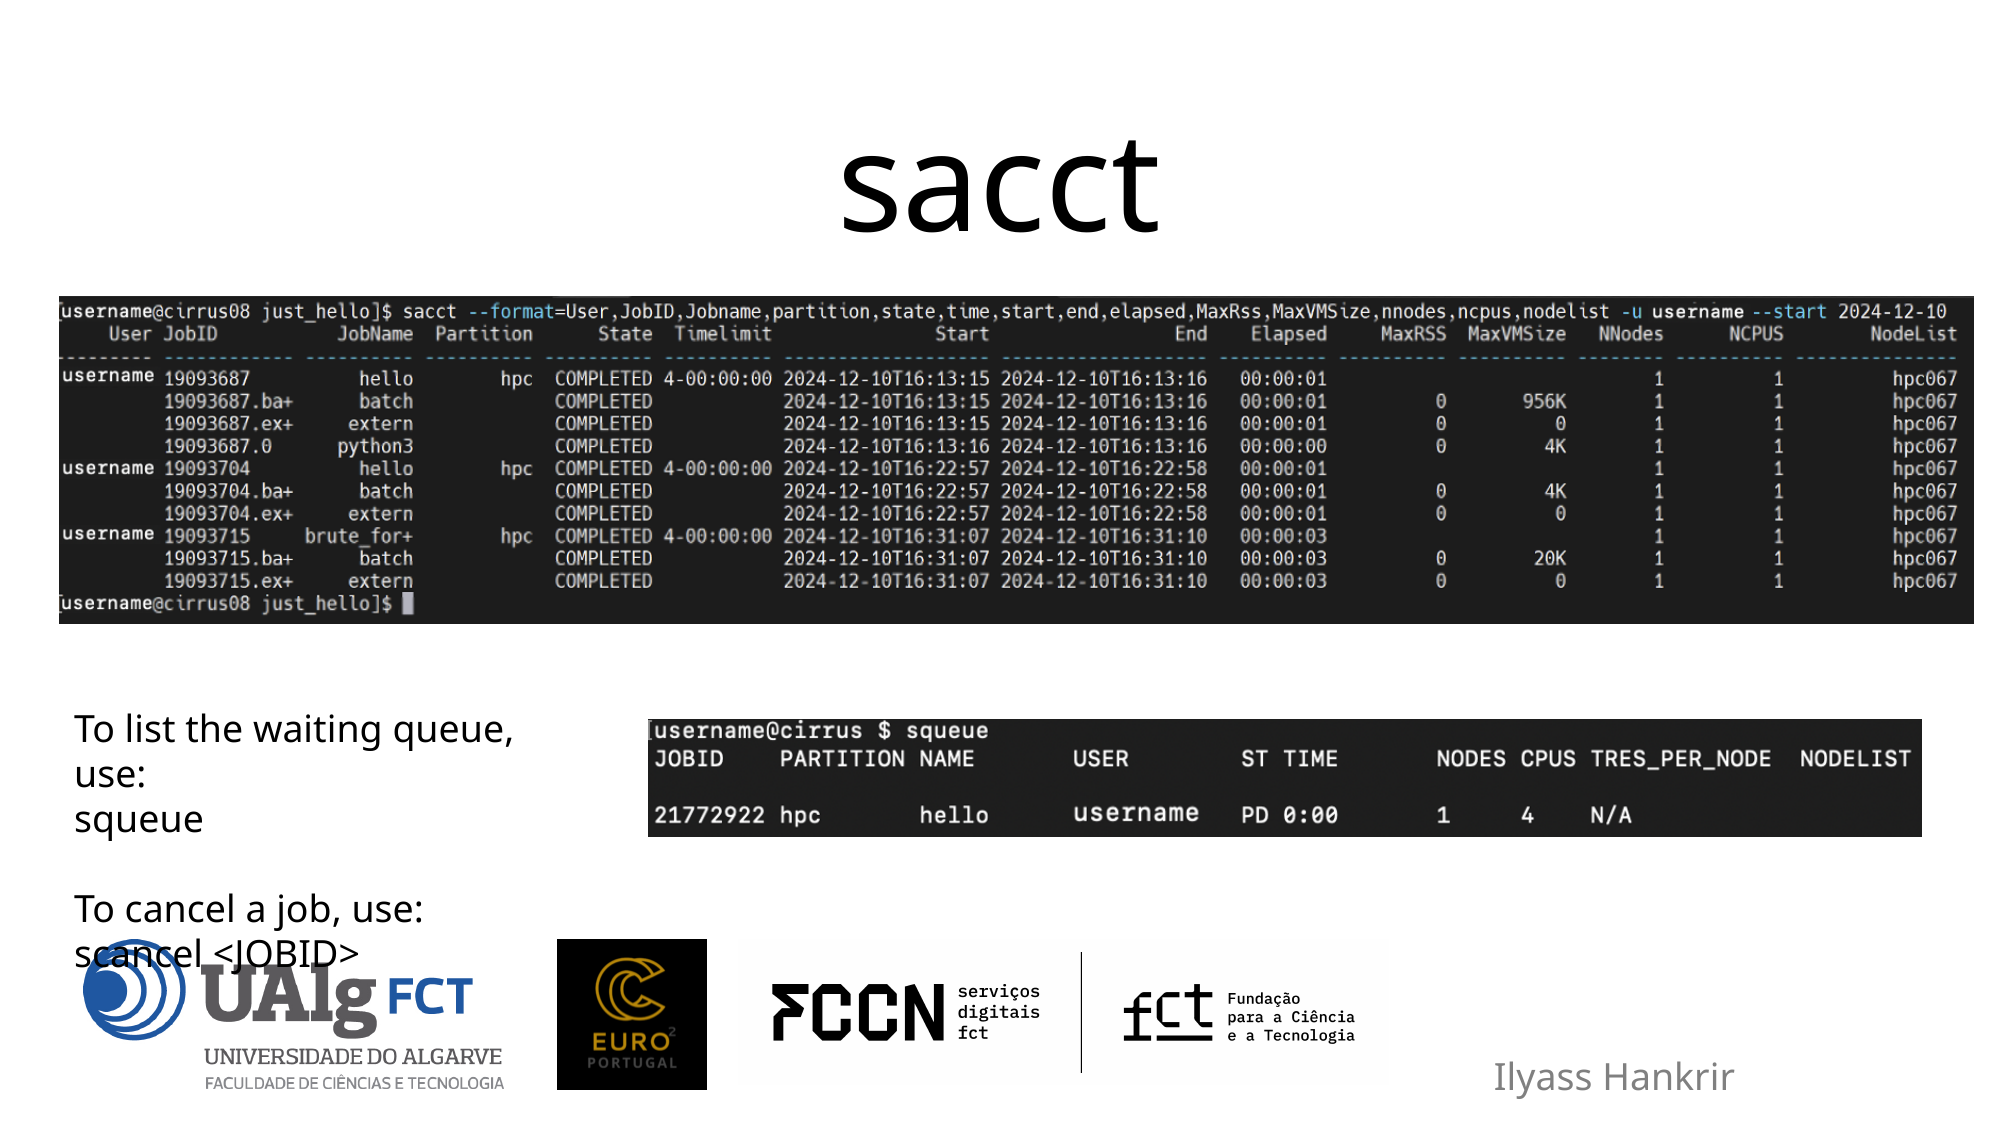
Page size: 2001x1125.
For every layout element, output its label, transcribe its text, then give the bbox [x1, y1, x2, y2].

text_box To list the waiting queue, use: squeue To cancel a job, use: scancel <JOBID> [59, 697, 586, 982]
text_box sacct [104, 74, 1895, 295]
picture [738, 939, 1389, 1085]
picture [58, 295, 1974, 624]
picture [648, 719, 1923, 837]
picture [557, 939, 707, 1090]
picture [83, 982, 504, 1089]
